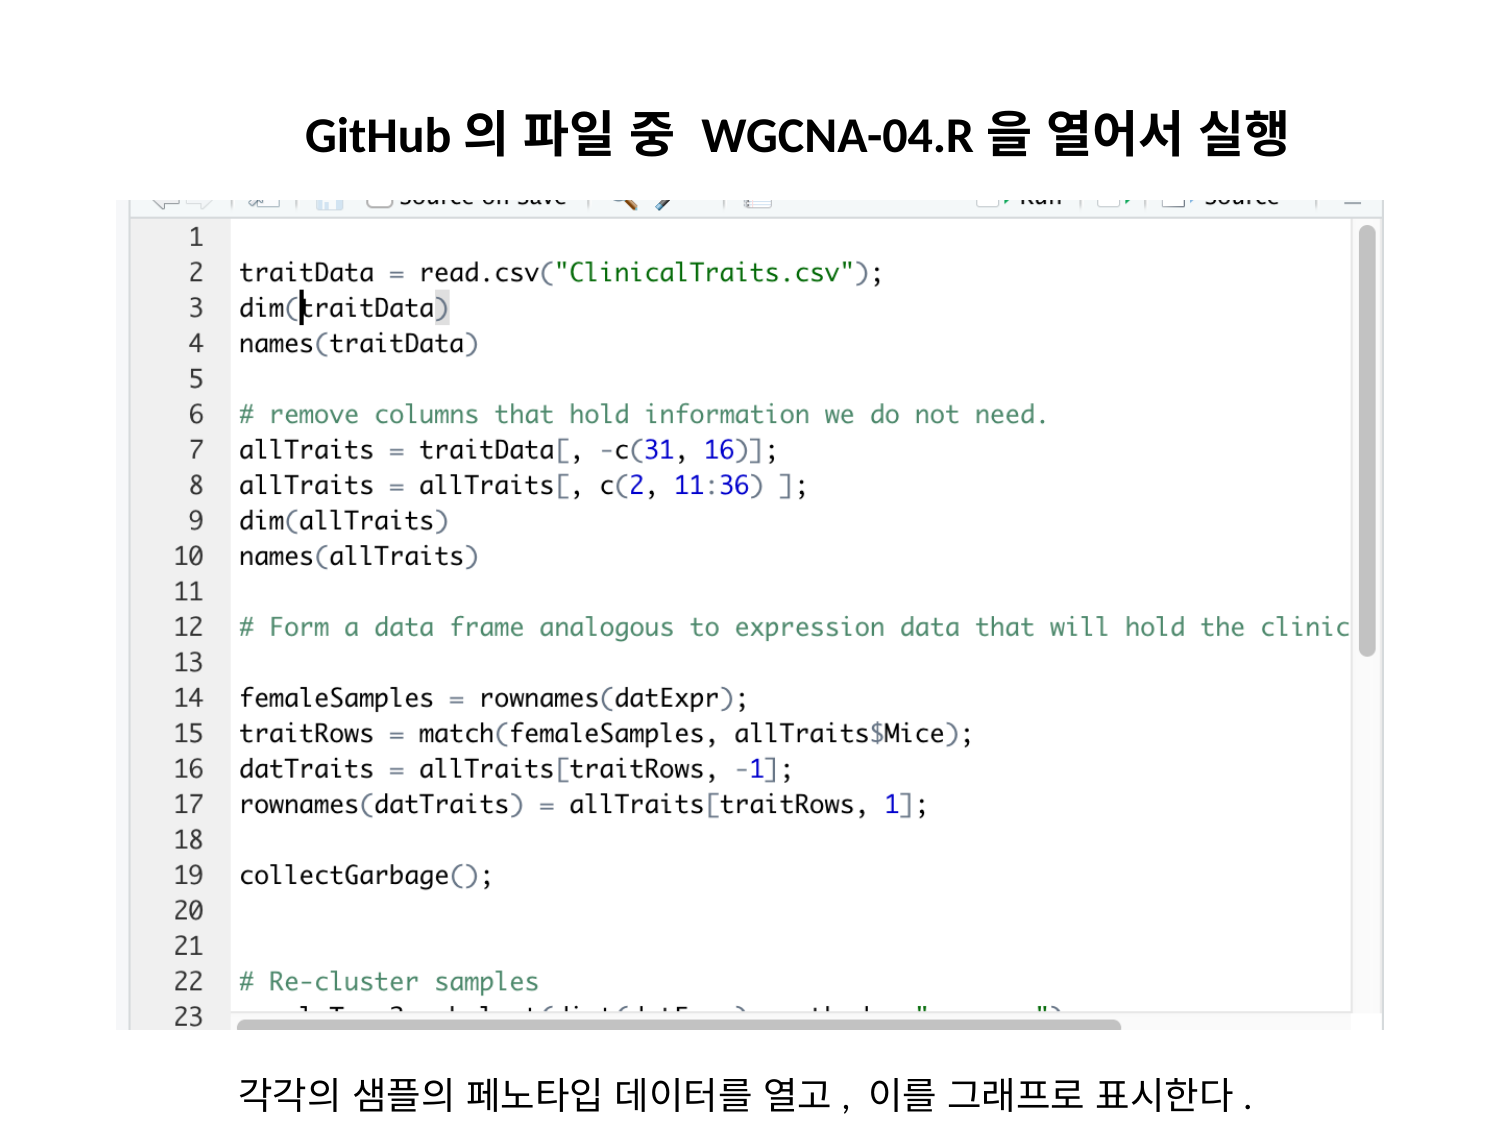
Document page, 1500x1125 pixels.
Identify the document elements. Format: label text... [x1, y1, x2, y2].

text_box 각각의 샘플의 페노타입 데이터를 열고, 이를 그래프로 표시한다. [223, 1064, 1277, 1125]
text_box GitHub의 파일 중 WGCNA-04.R을 열어서 실행 [290, 94, 1320, 170]
picture [116, 200, 1384, 1031]
